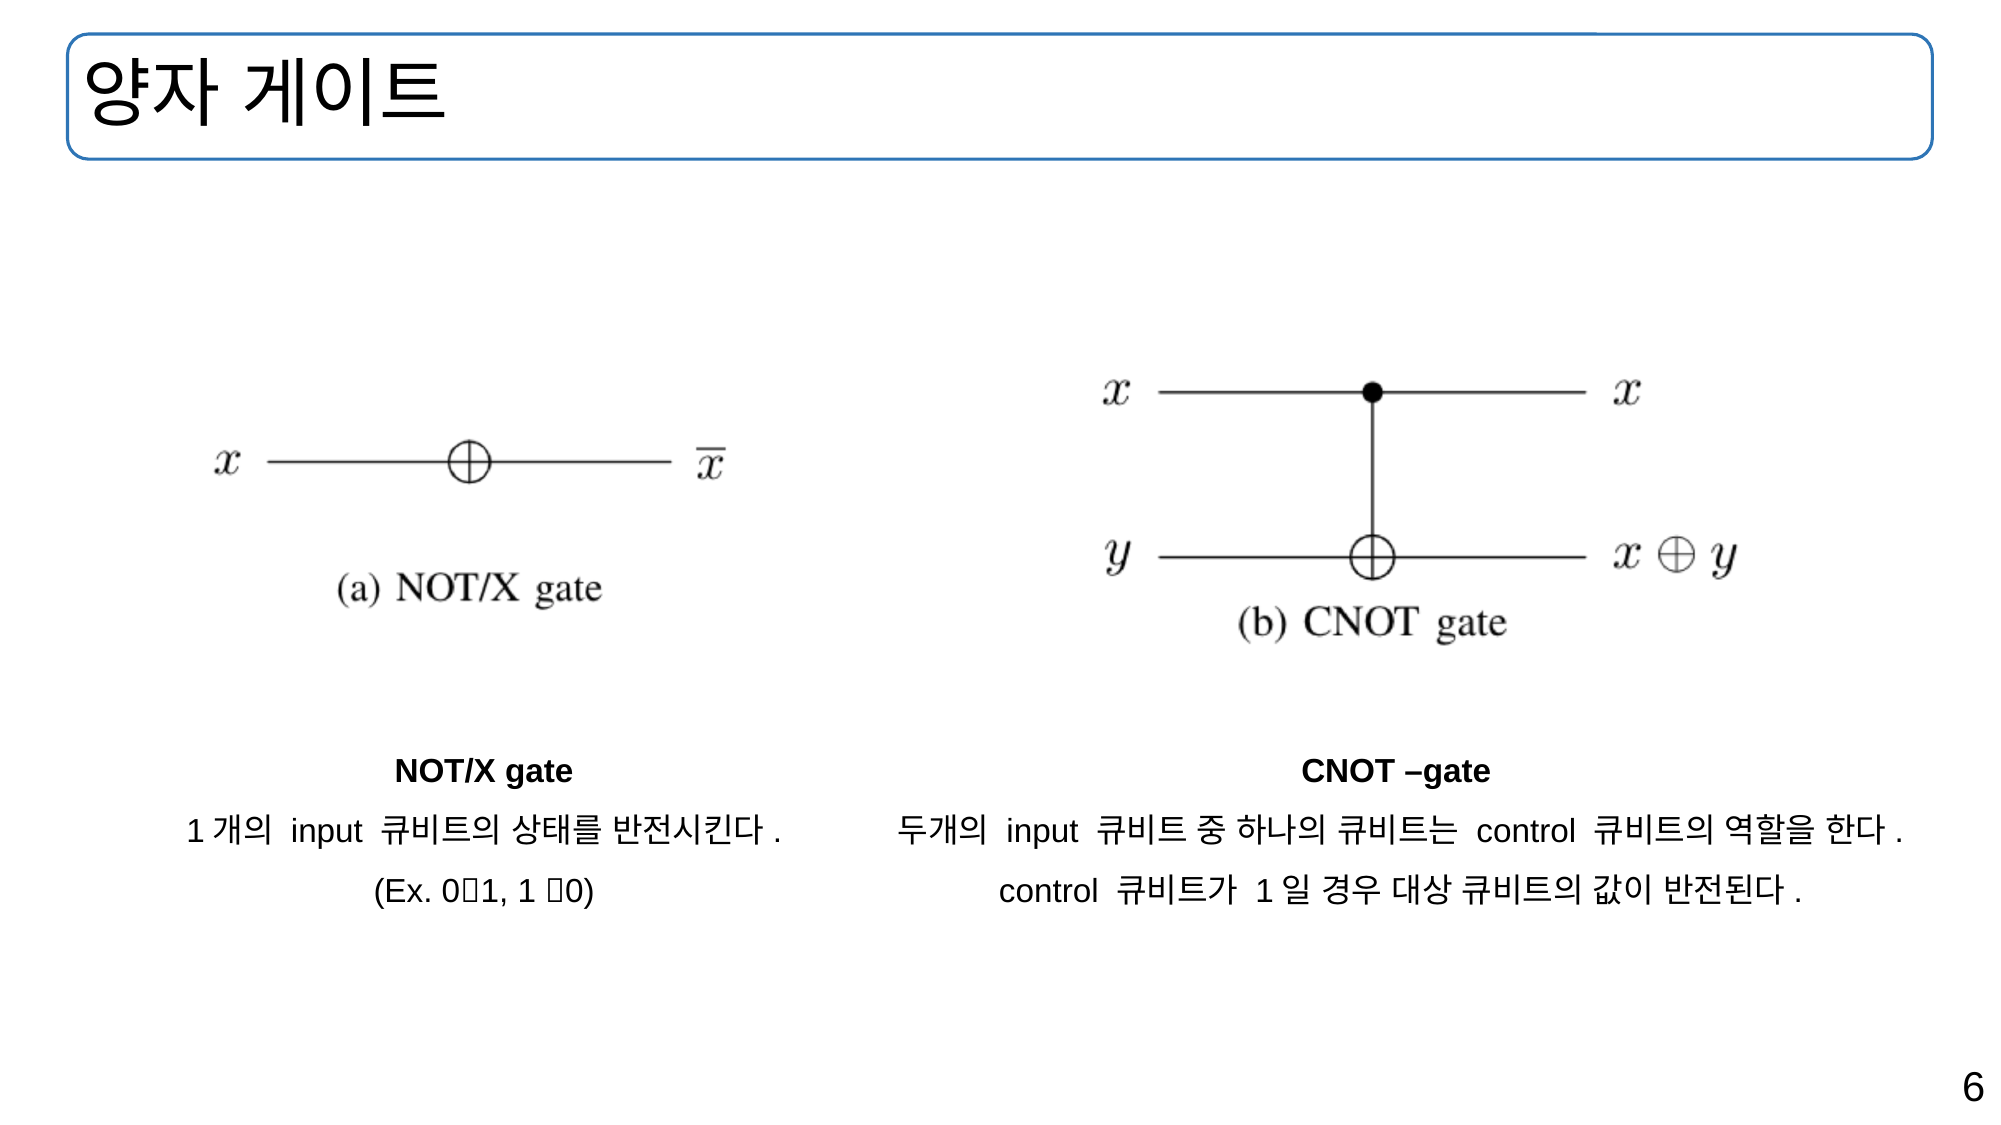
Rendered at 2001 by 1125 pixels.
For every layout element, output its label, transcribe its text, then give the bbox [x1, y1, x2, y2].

text_box CNOT –gate 두개의 input 큐비트 중 하나의 큐비트는 control 큐비트의 역할을 한다. control 큐비트가 1일 경우 대상 큐비트의 값이 반전된다. [870, 722, 1931, 917]
picture [191, 326, 777, 650]
text_box NOT/X gate 1개의 input 큐비트의 상태를 반전시킨다. (Ex. 01, 1 0) [159, 722, 809, 917]
picture [1078, 354, 1758, 650]
title 양자 게이트 [67, 34, 1933, 160]
